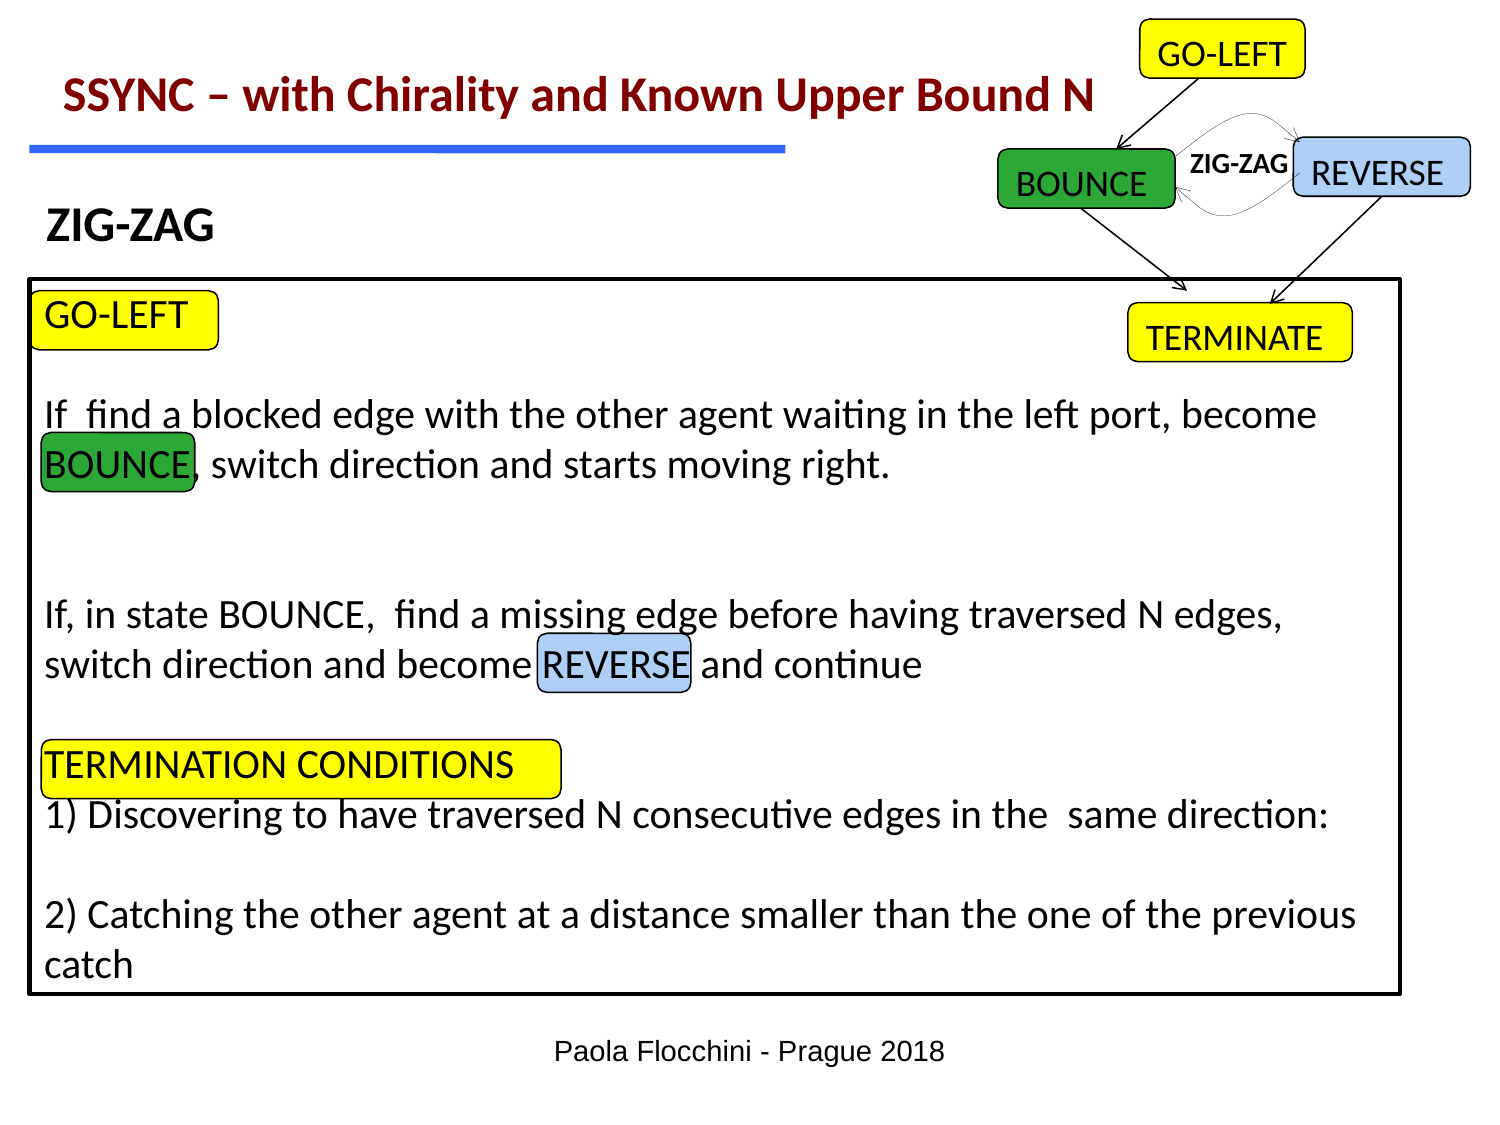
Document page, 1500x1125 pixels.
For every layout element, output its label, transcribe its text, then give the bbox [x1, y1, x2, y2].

text_box GO-LEFT If find a blocked edge with the other agent waiting in the left port, become BOUNCE, switch direction and starts moving right. If, in state BOUNCE, find a missing edge before having traversed N edges, switch direction and become REVERSE and continue TERMINATION CONDITIONS 1) Discovering to have traversed N consecutive edges in the same direction: 2) Catching the other agent at a distance smaller than the one of the previous catch [27, 277, 1402, 996]
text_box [997, 18, 1471, 362]
text_box ZIG-ZAG [31, 184, 230, 260]
text_box SSYNC – with Chirality and Known Upper Bound N [48, 54, 992, 190]
footer Paola Flocchini - Prague 2018 [512, 1025, 988, 1100]
